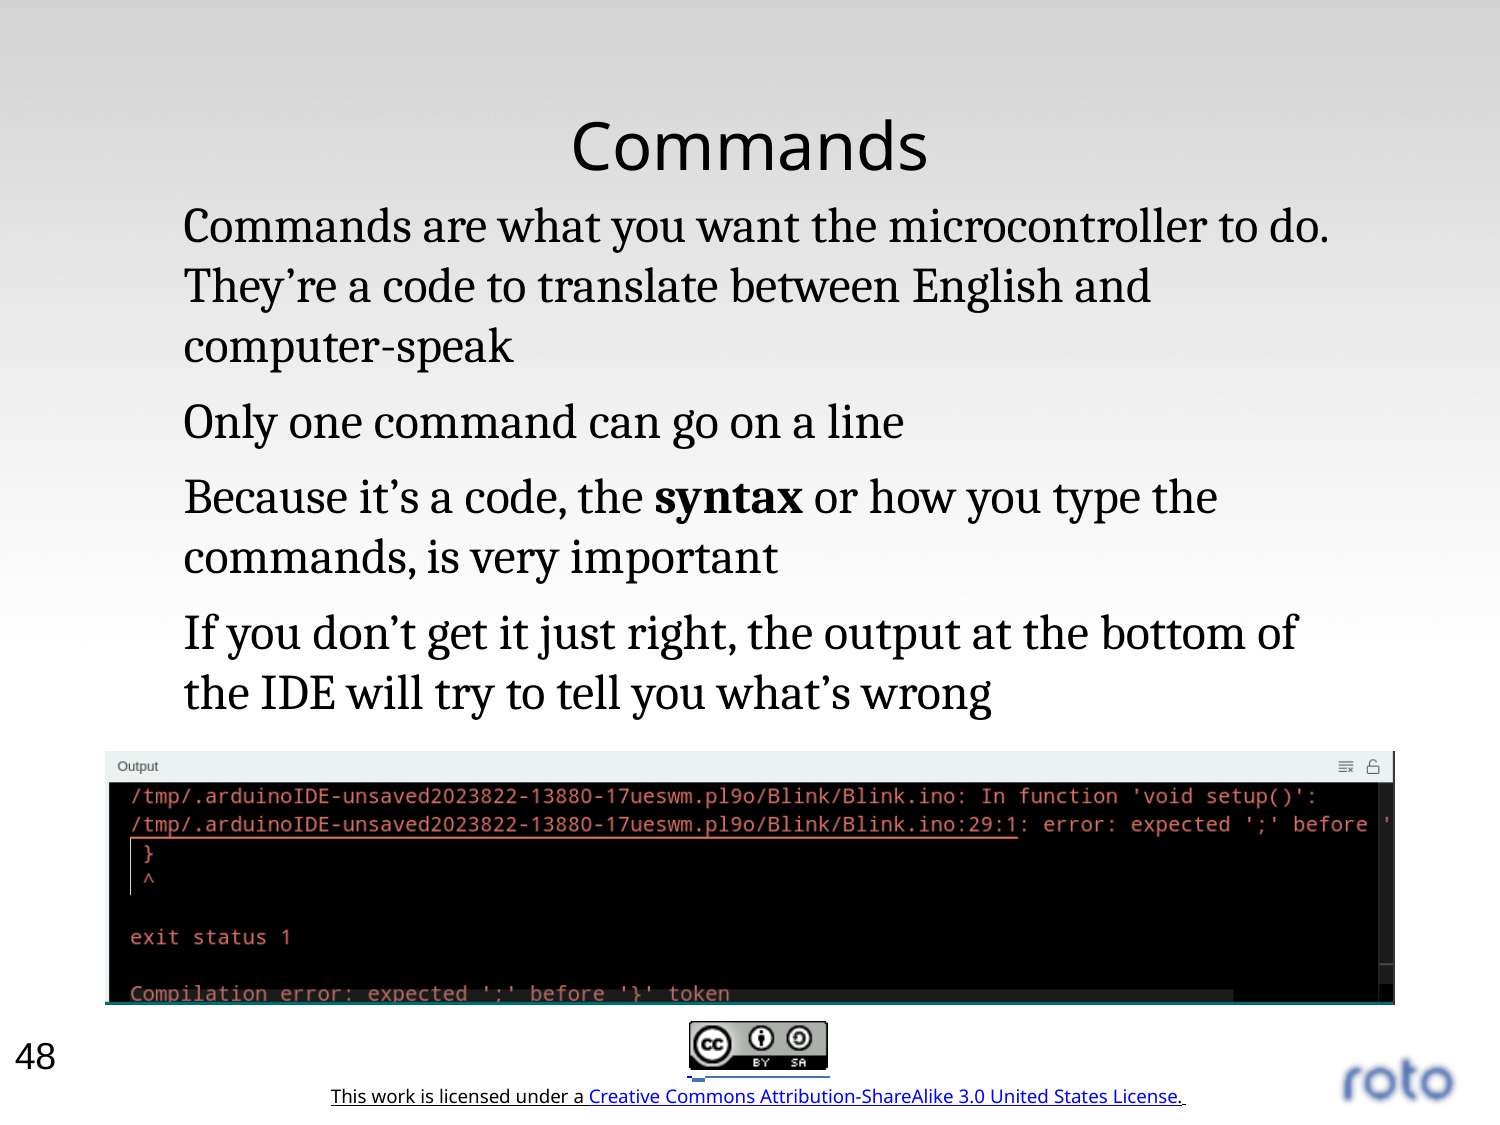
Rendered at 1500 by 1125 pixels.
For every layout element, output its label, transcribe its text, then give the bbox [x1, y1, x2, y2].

picture [0, 0, 1500, 1125]
list Commands are what you want the microcontroller to do. They’re a code to translate between English and computer-speak Only one command can go on a line Because it’s a code, the syntax or how you type the commands, is very important If you don’t get it just right, the output at the bottom of the IDE will try to tell you what’s wrong [112, 184, 1388, 751]
title Commands [112, 49, 1388, 184]
